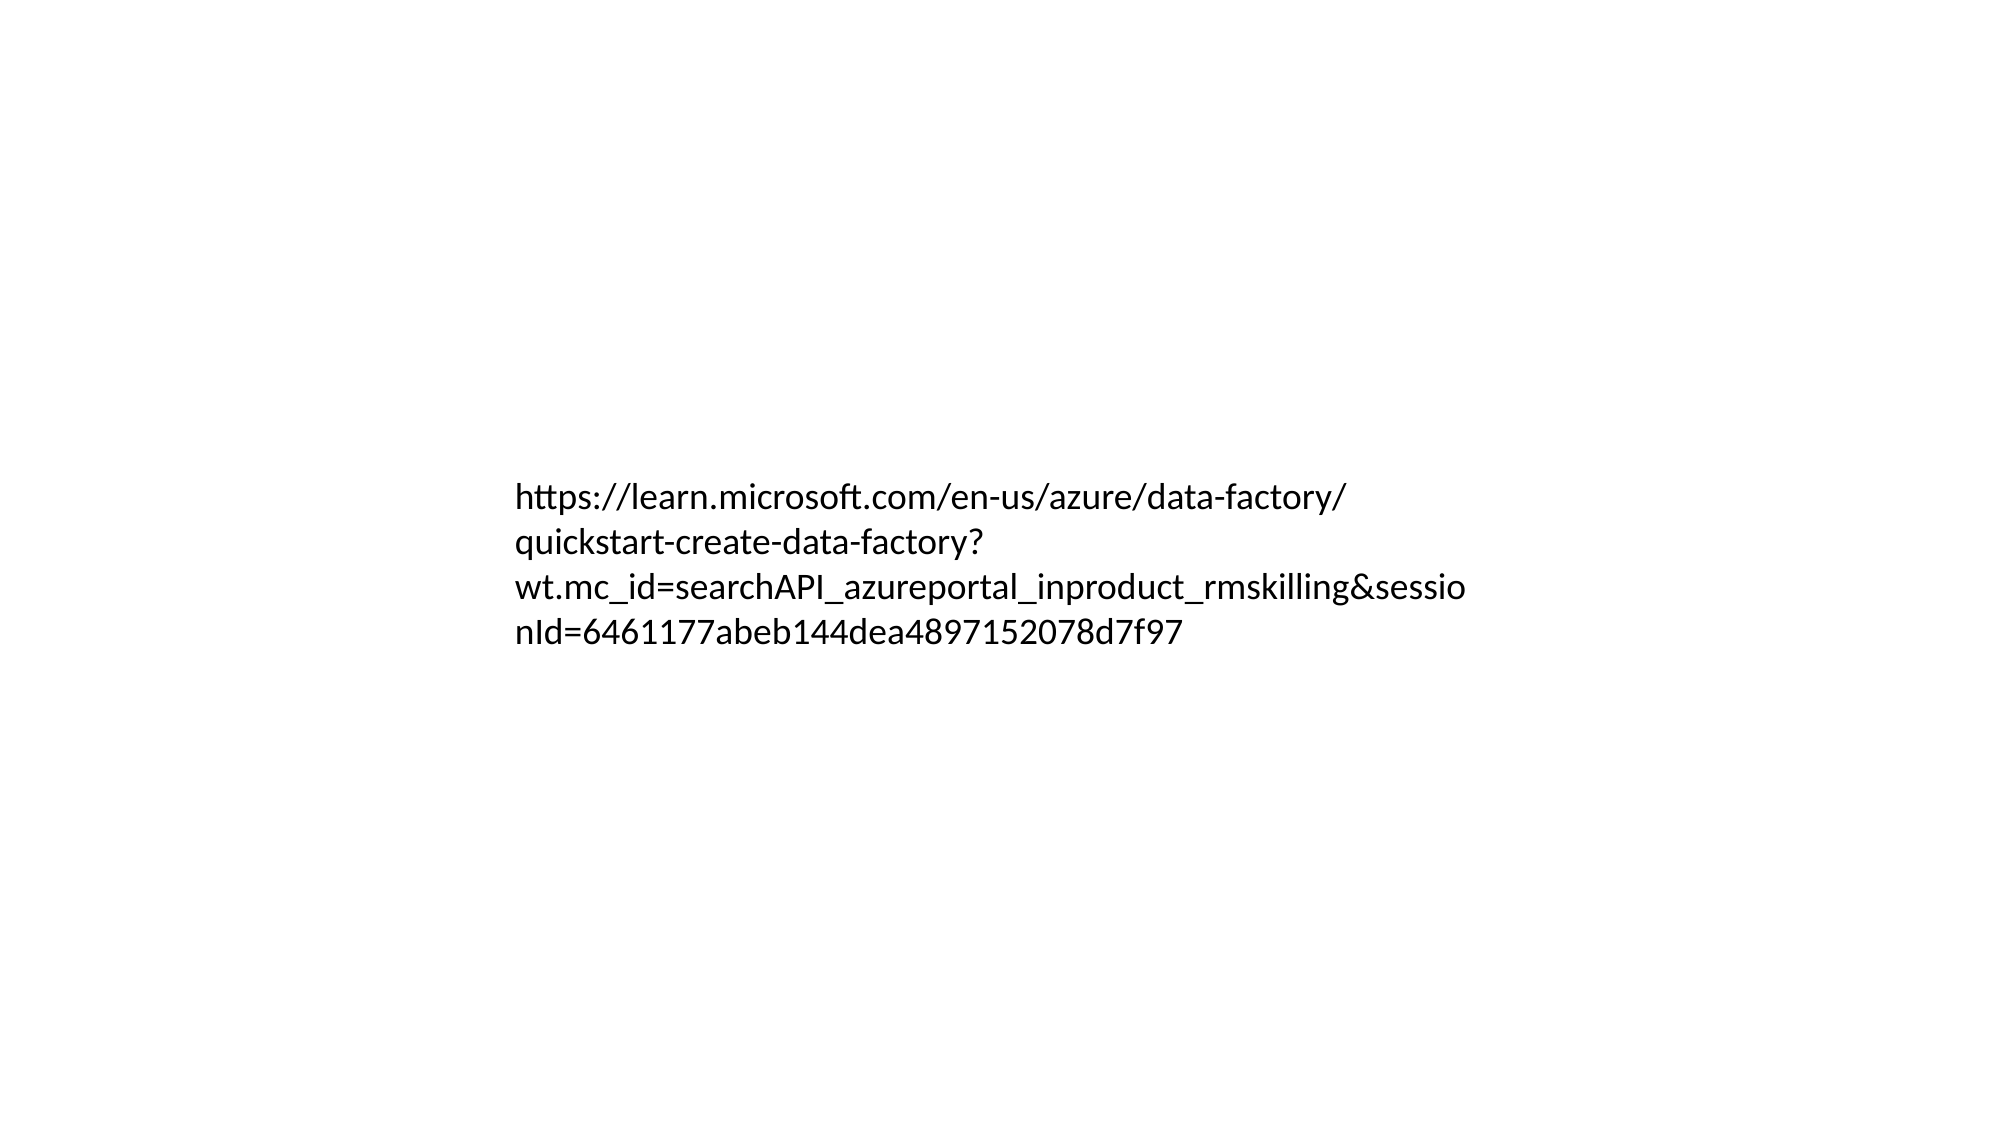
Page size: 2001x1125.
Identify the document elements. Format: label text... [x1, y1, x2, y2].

text_box https://learn.microsoft.com/en-us/azure/data-factory/quickstart-create-data-factory?wt.mc_id=searchAPI_azureportal_inproduct_rmskilling&sessionId=6461177abeb144dea4897152078d7f97 [500, 464, 1501, 660]
